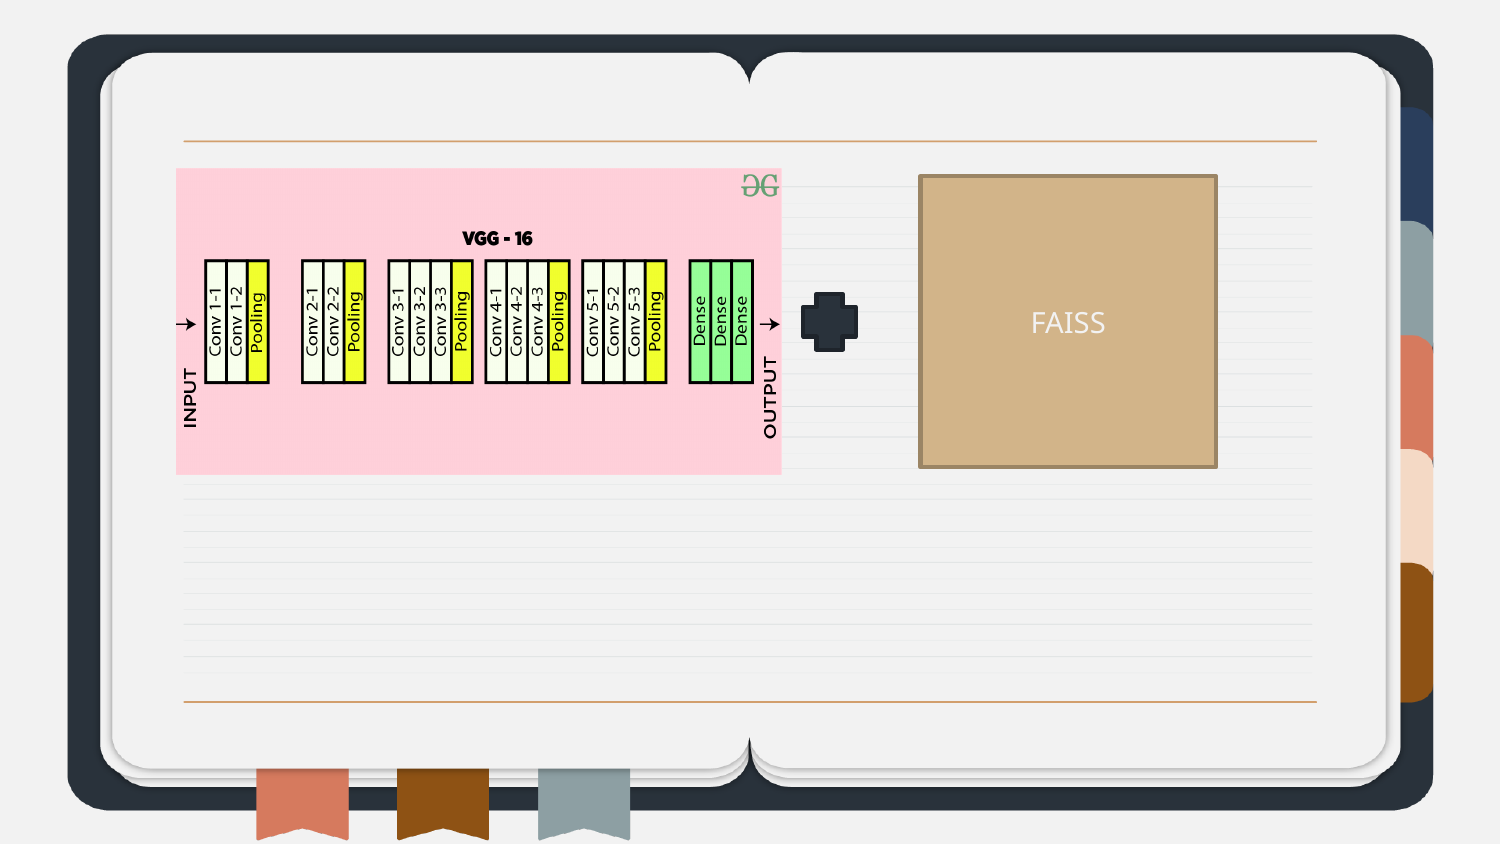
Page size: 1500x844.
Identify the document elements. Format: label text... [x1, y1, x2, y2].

picture [0, 0, 1500, 844]
text_box [801, 292, 858, 352]
text_box FAISS [918, 174, 1218, 469]
